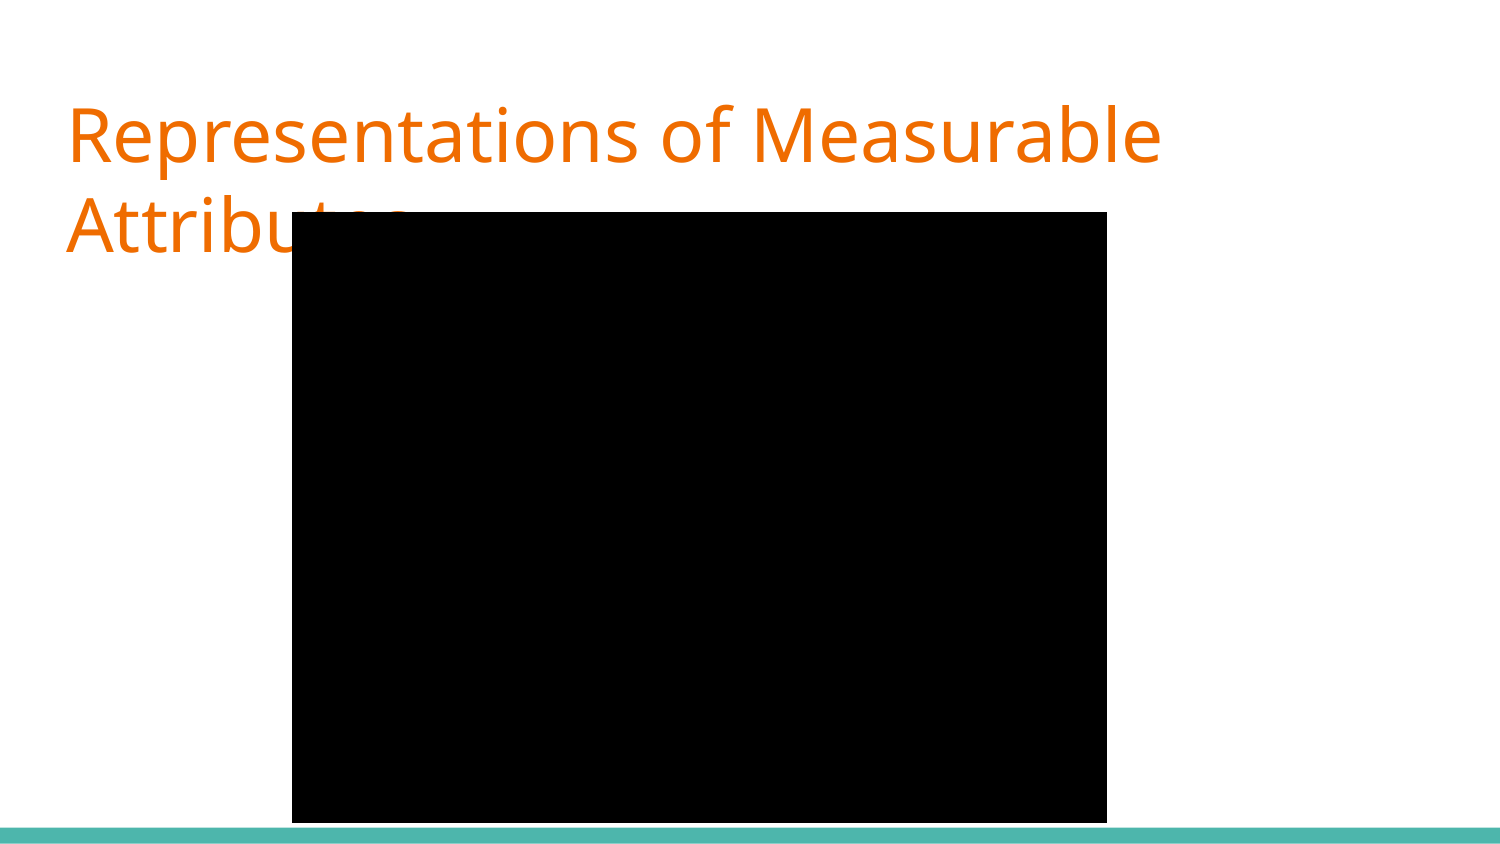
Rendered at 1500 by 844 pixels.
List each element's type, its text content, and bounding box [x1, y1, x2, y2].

title Representations of Measurable Attributes [51, 72, 1449, 189]
picture [292, 212, 1107, 823]
